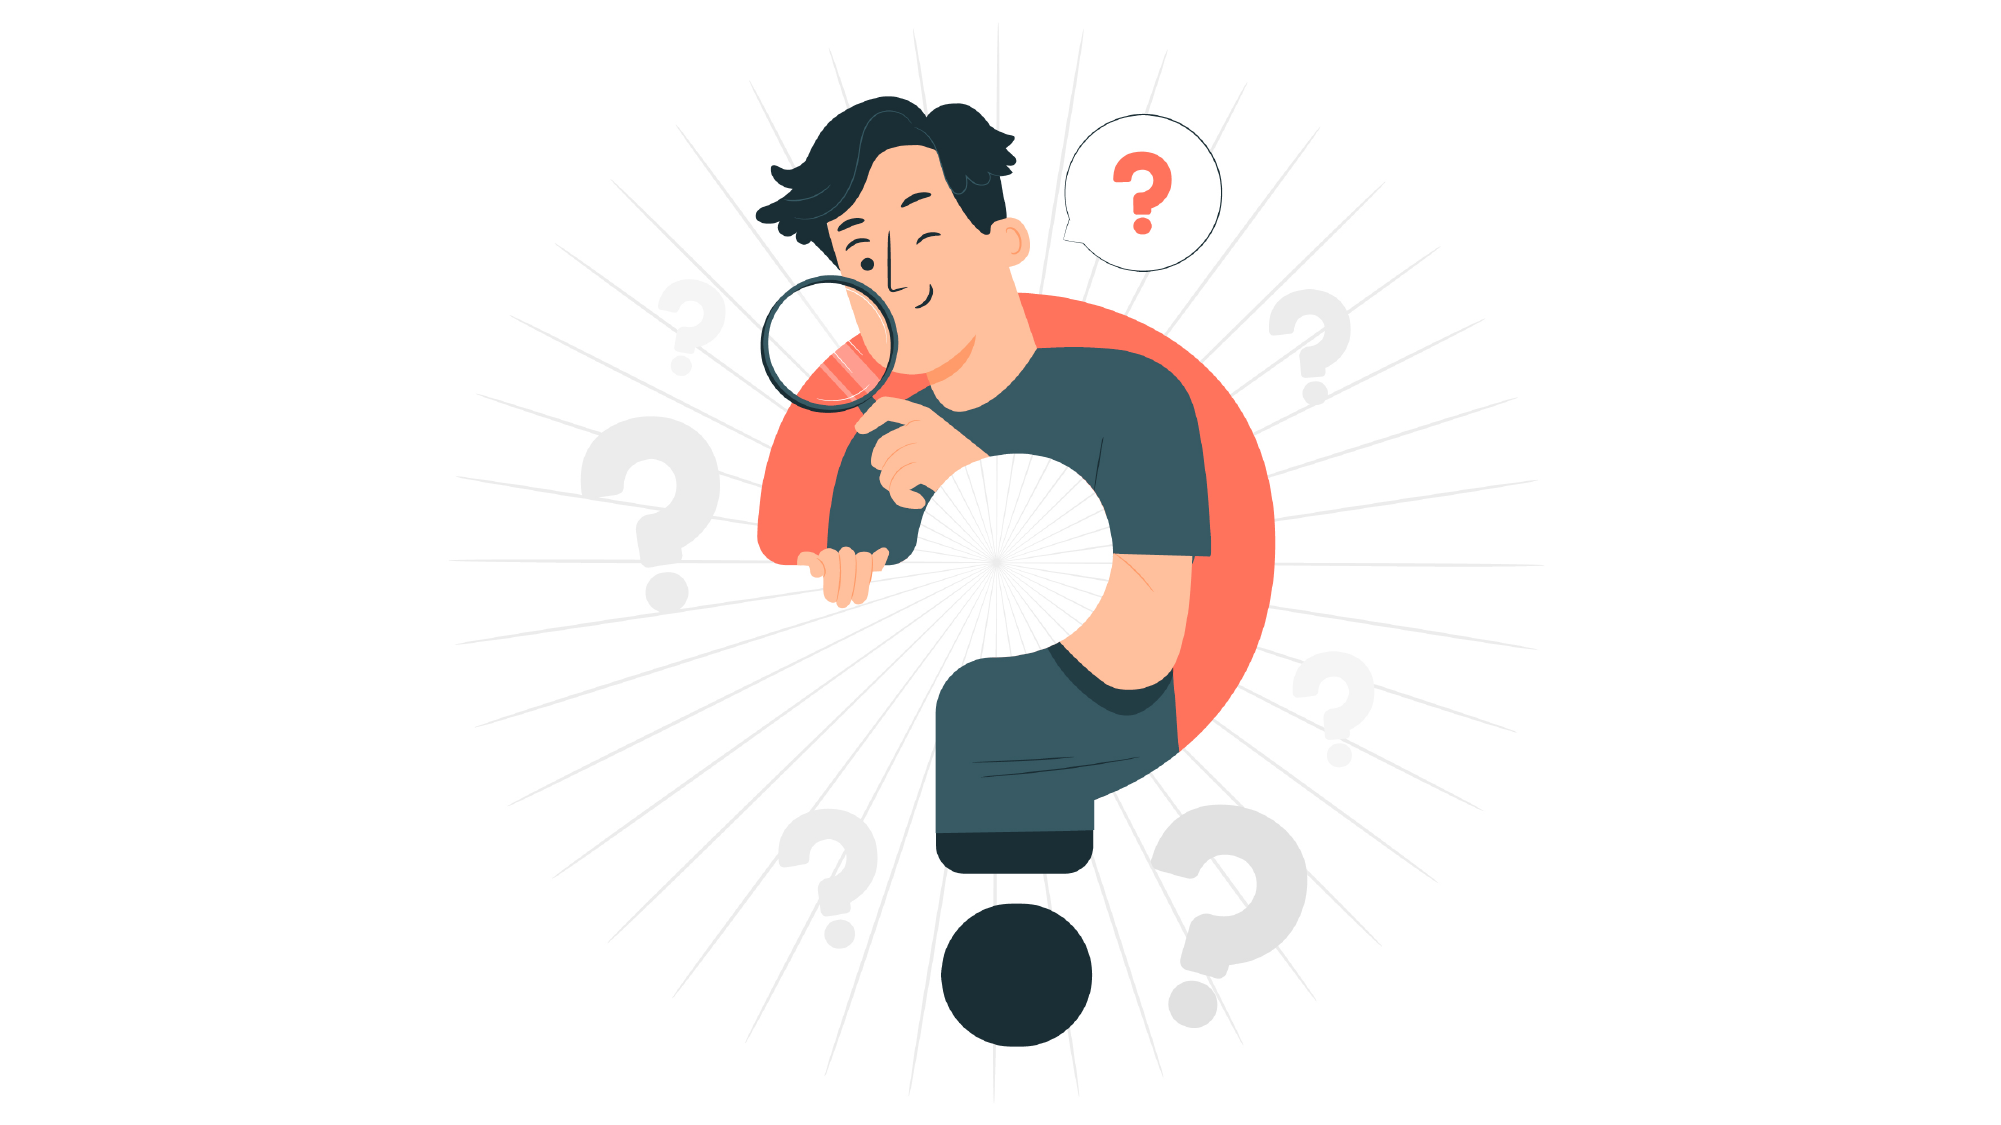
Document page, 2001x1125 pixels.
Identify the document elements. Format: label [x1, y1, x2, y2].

picture [437, 0, 1563, 1125]
